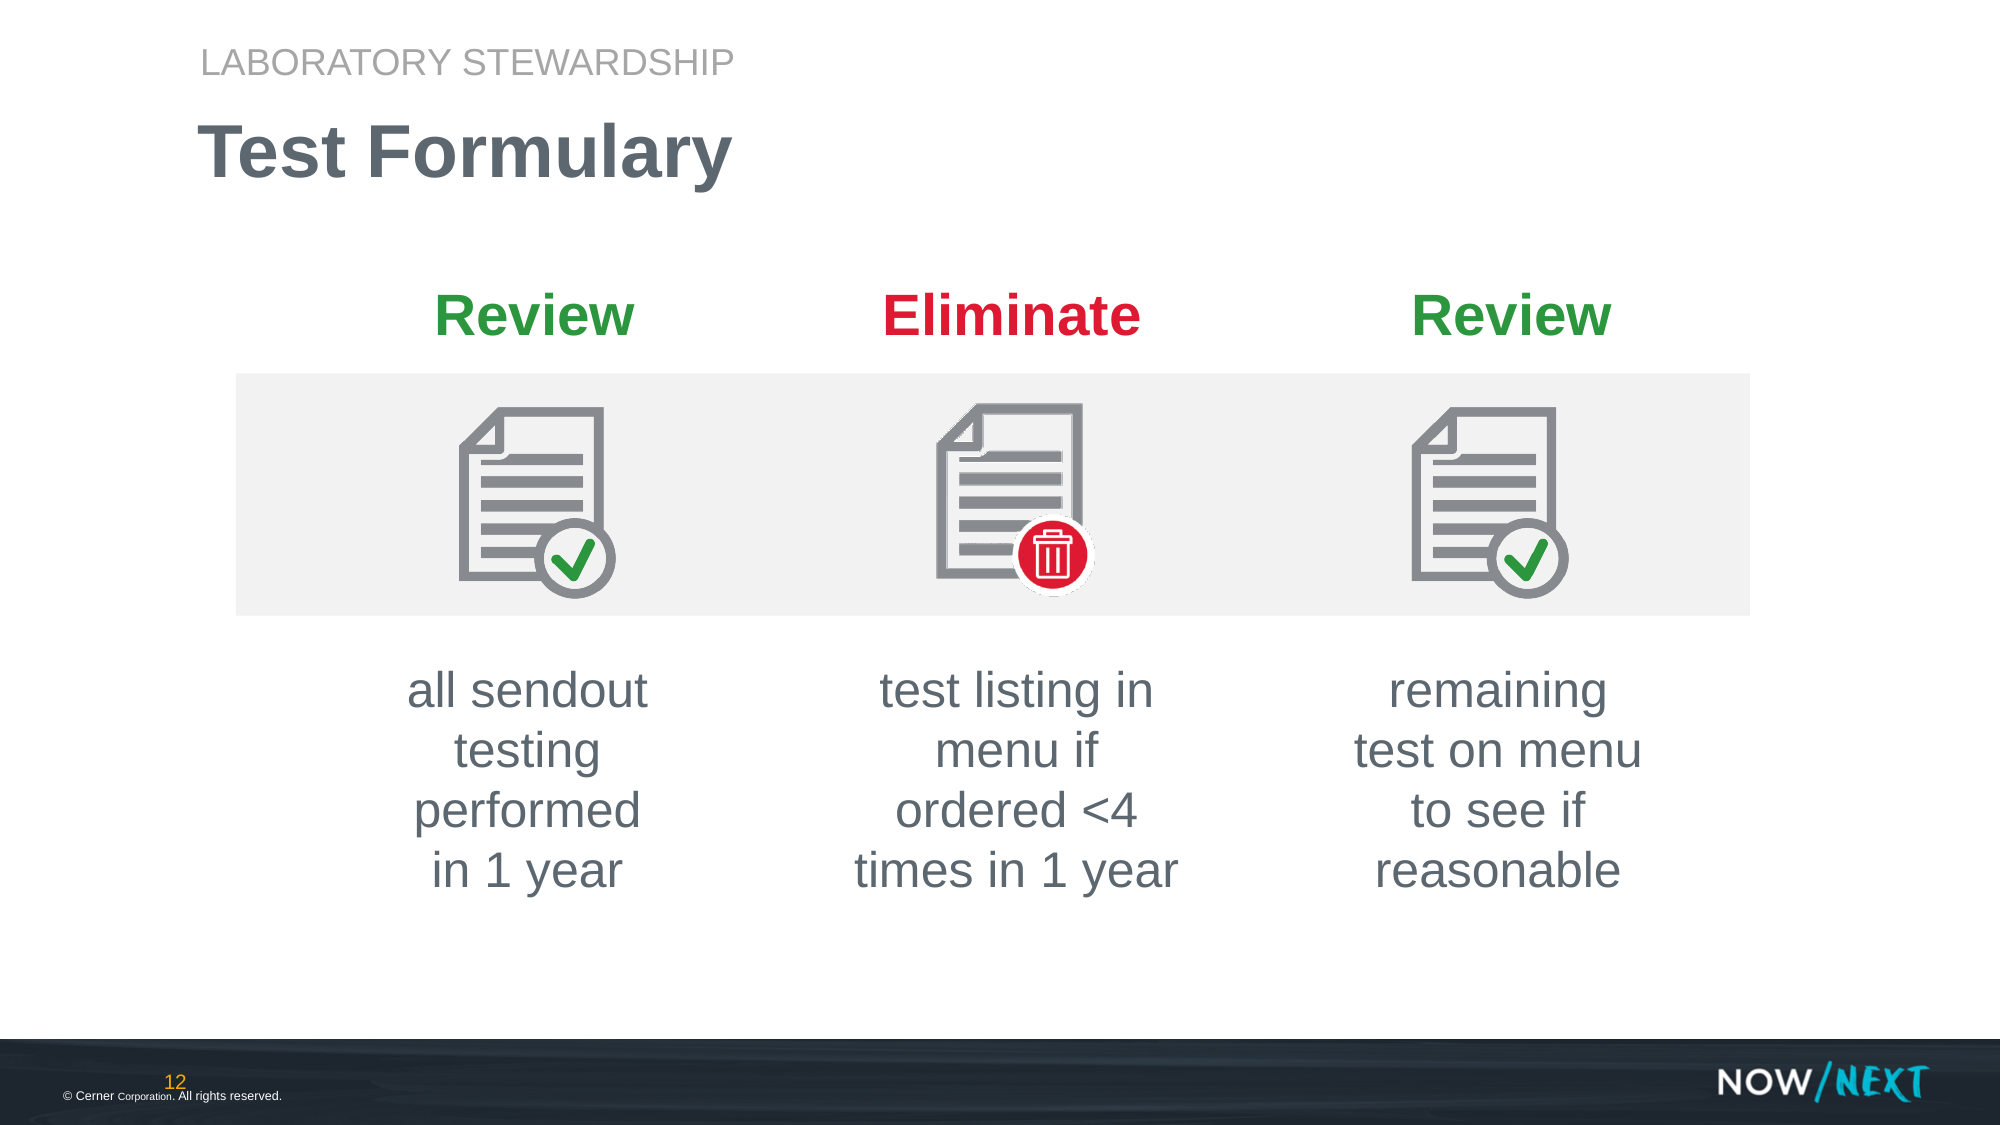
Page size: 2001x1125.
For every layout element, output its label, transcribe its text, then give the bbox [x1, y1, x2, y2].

picture [0, 1039, 2000, 1125]
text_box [235, 269, 1750, 908]
title Test Formulary [137, 52, 1970, 202]
text_box LABORATORY STEWARDSHIP [200, 37, 988, 83]
slide_number 12 [0, 1051, 351, 1112]
